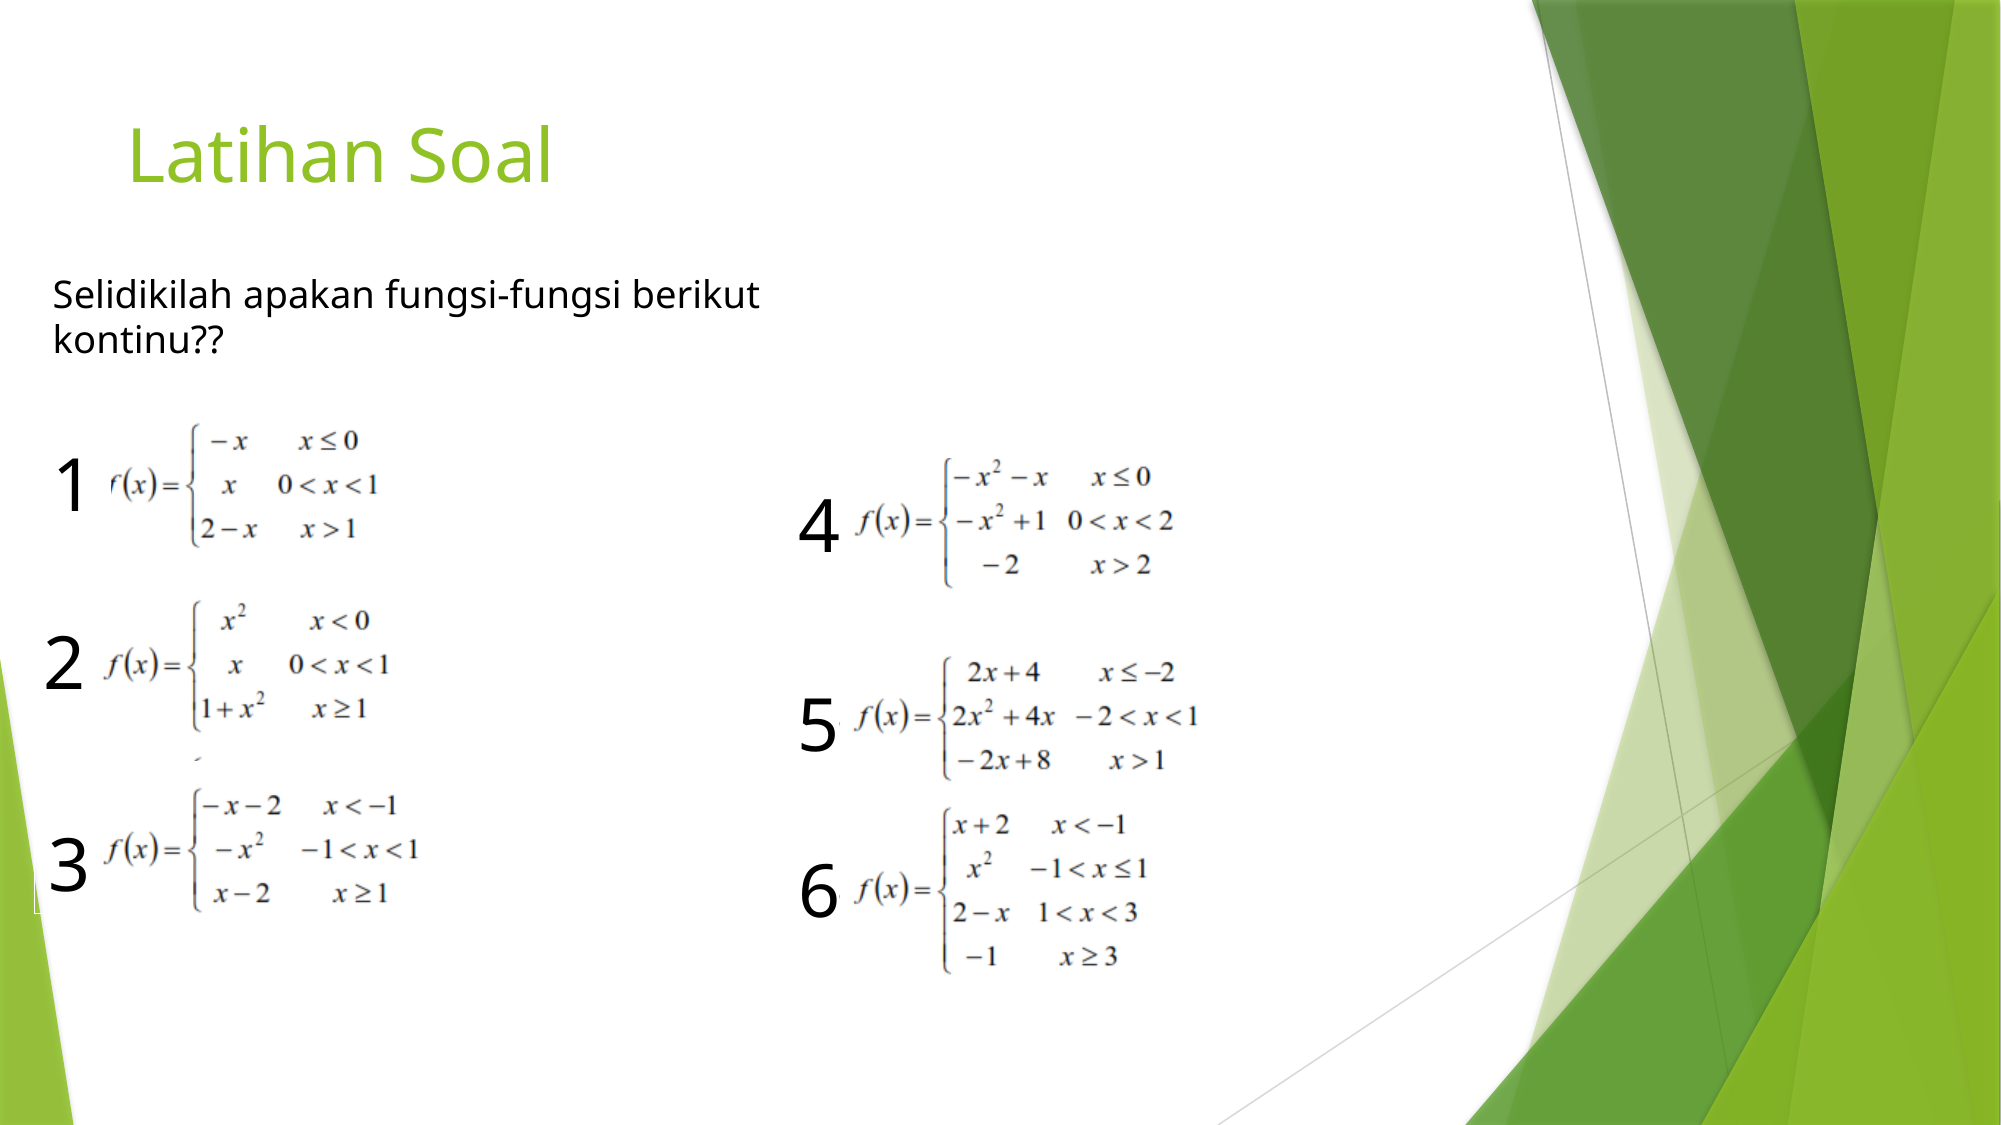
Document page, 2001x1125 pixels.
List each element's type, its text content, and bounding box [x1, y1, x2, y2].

text_box 5 [782, 670, 833, 774]
picture [838, 632, 1234, 985]
text_box Selidikilah apakan fungsi-fungsi berikut kontinu?? [37, 262, 817, 371]
title Latihan Soal [111, 99, 1522, 317]
picture [101, 579, 422, 761]
picture [838, 457, 1199, 609]
text_box 6 [783, 836, 833, 940]
text_box 3 [34, 810, 97, 914]
text_box 1 [37, 430, 105, 534]
picture [101, 777, 463, 929]
text_box 2 [28, 608, 97, 712]
text_box 4 [783, 471, 833, 575]
picture [110, 405, 434, 563]
